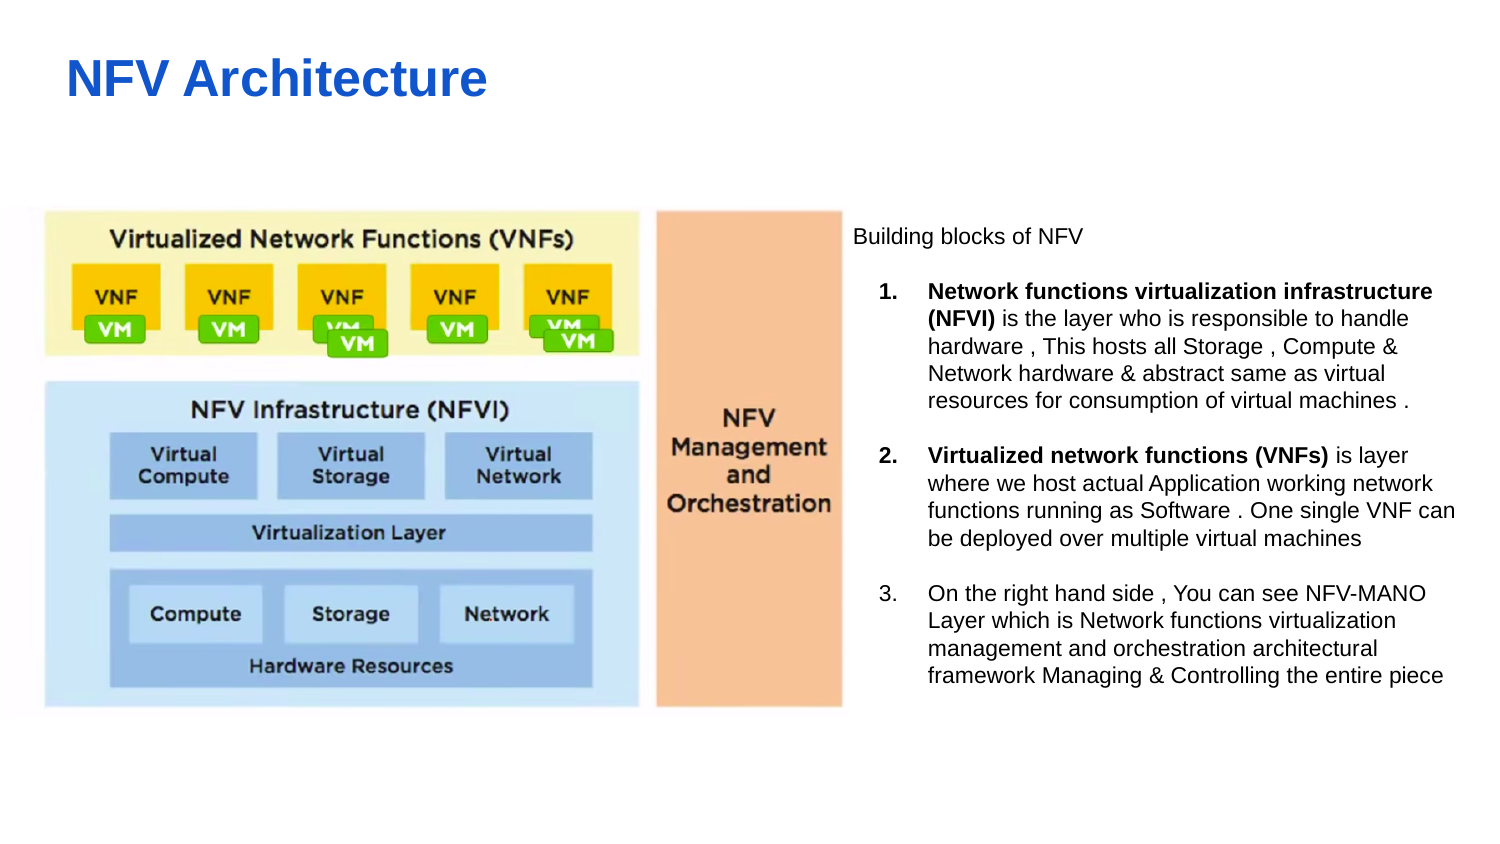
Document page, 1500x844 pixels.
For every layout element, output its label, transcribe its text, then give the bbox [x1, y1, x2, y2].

text_box Building blocks of NFV Network functions virtualization infrastructure (NFVI) is the layer who is responsible to handle hardware , This hosts all Storage , Compute & Network hardware & abstract same as virtual resources for consumption of virtual machines . Virtualized network functions (VNFs) is layer where we host actual Application working network functions running as Software . One single VNF can be deployed over multiple virtual machines On the right hand side , You can see NFV-MANO Layer which is Network functions virtualization management and orchestration architectural framework Managing & Controlling the entire piece [837, 206, 1484, 731]
title NFV Architecture [51, 29, 1449, 124]
picture [3, 206, 850, 718]
